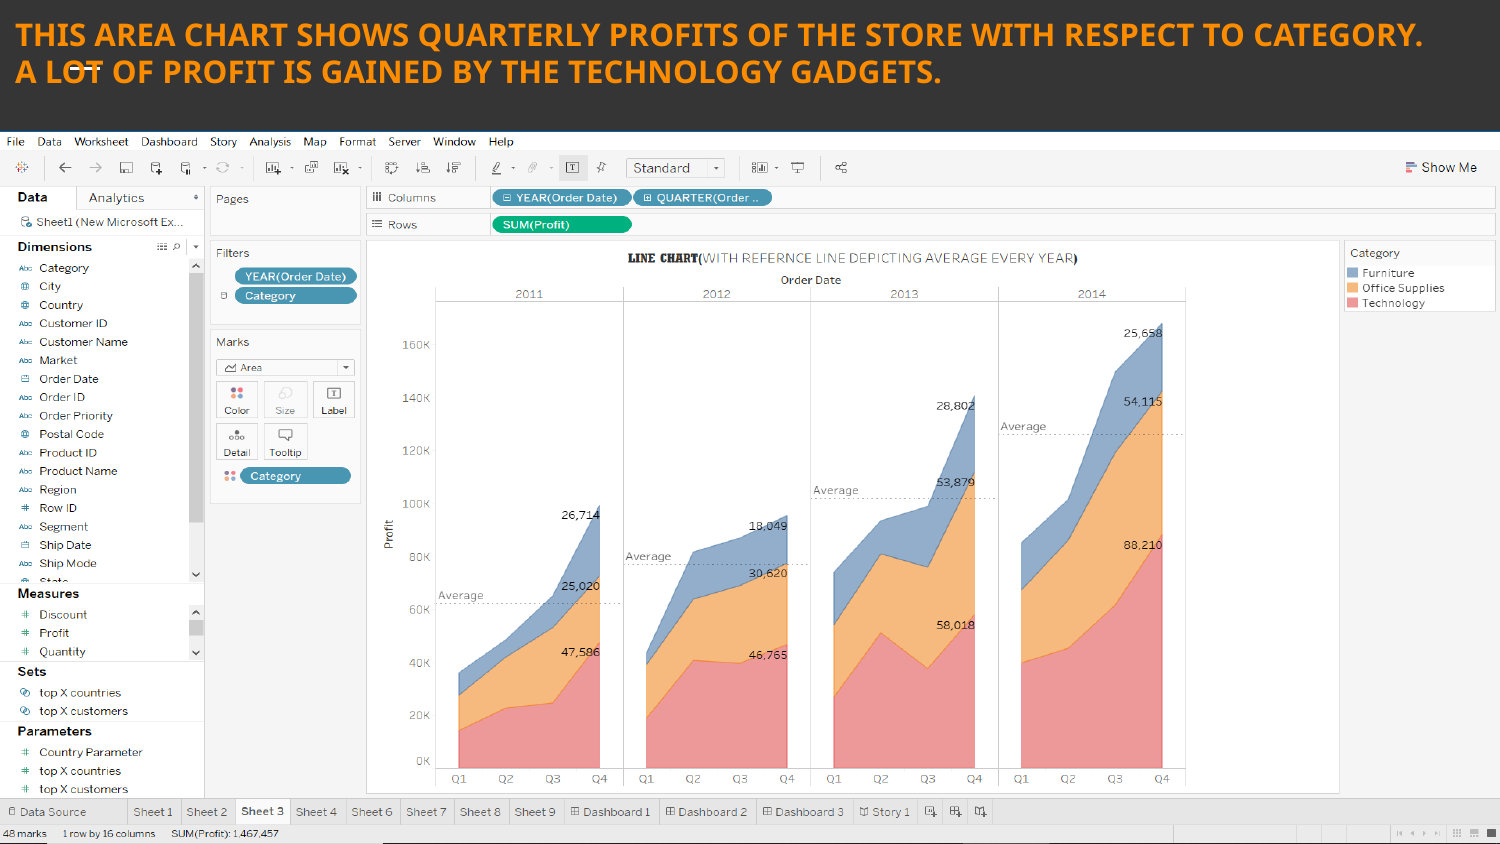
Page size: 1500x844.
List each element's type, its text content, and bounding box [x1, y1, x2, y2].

title THIS AREA CHART SHOWS QUARTERLY PROFITS OF THE STORE WITH RESPECT TO CATEGORY. A LOT OF PROFIT IS GAINED BY THE TECHNOLOGY GADGETS. [0, 0, 1500, 131]
picture [0, 131, 1500, 844]
